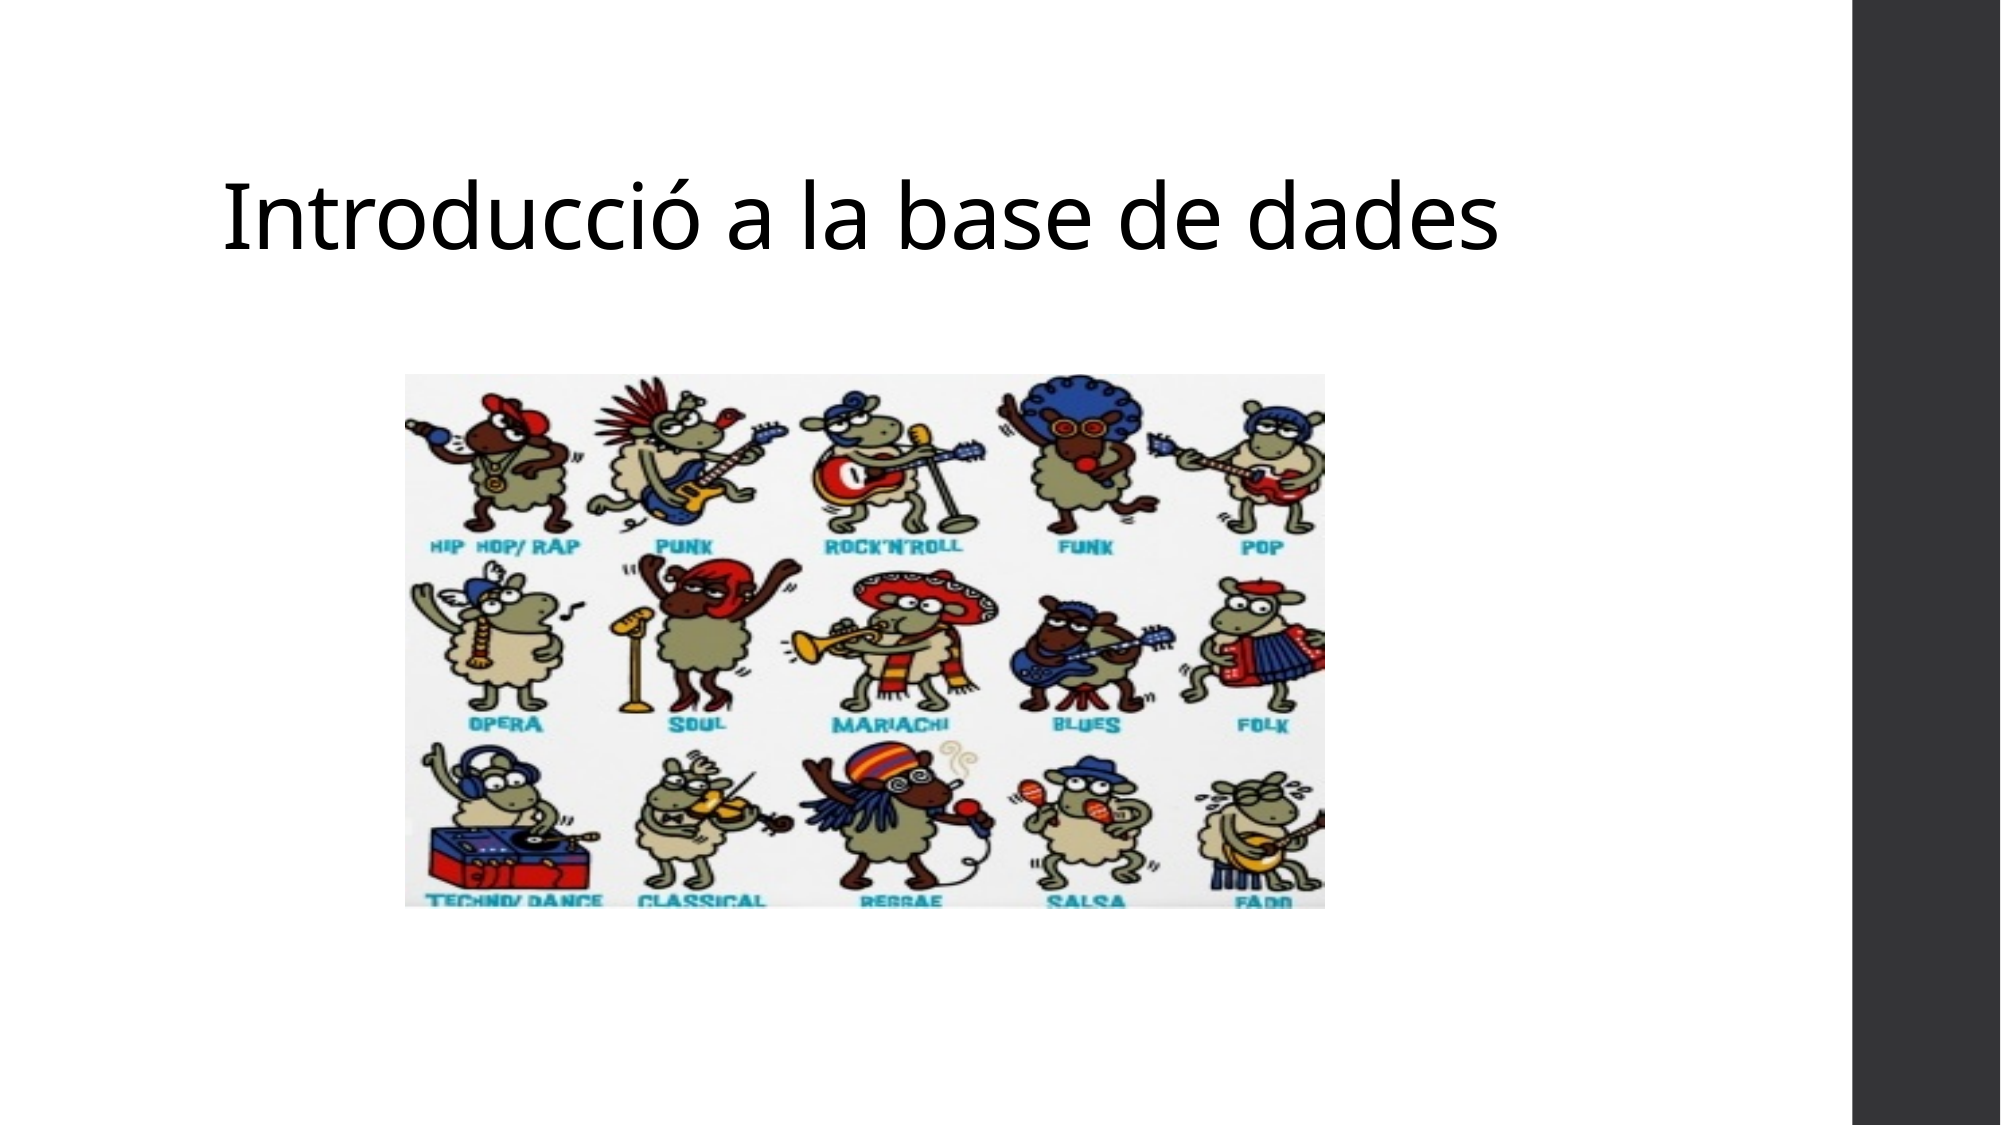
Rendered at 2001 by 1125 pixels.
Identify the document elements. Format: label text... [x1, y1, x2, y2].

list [405, 373, 1325, 910]
title Introducció a la base de dades [206, 60, 1797, 278]
